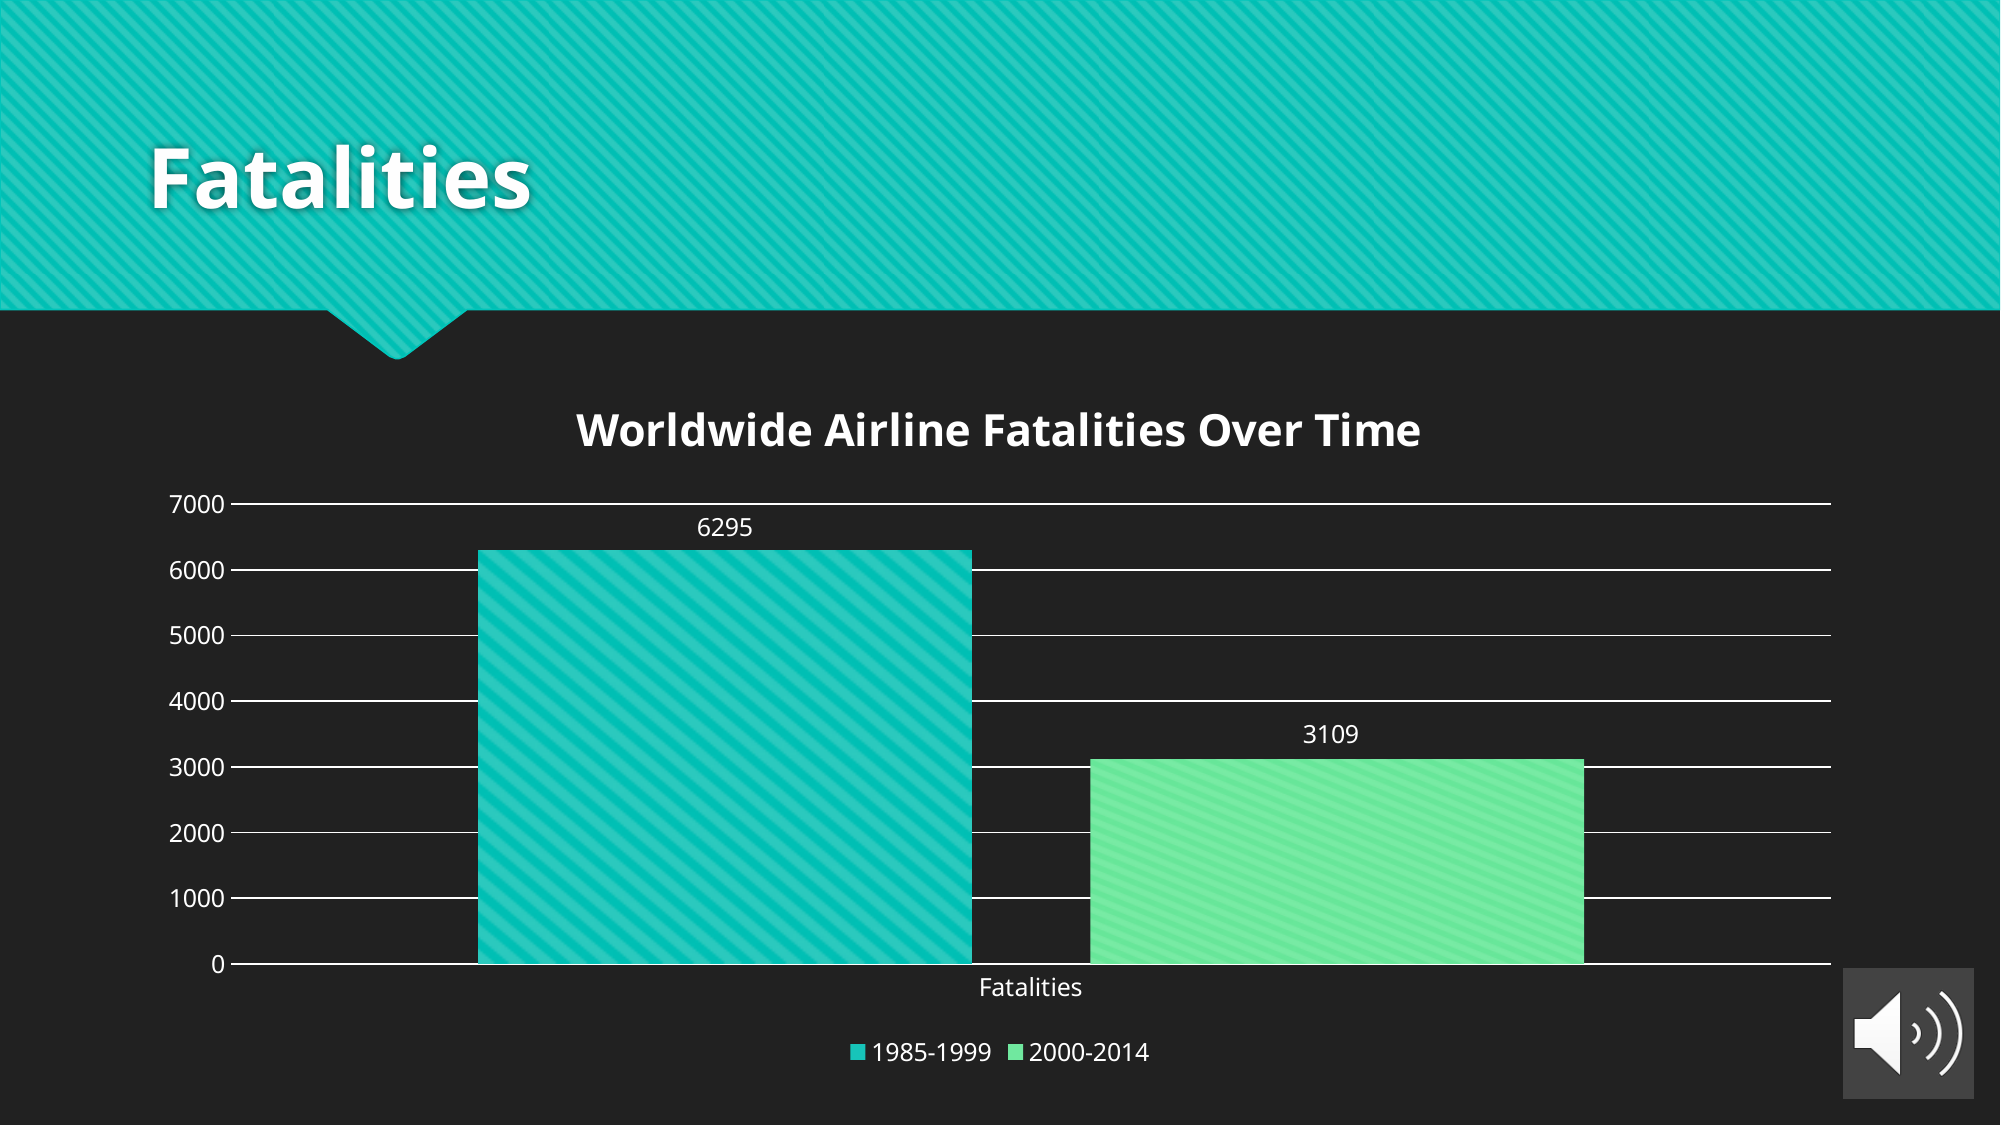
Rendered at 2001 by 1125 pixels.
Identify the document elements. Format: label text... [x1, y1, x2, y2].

chart [134, 364, 1866, 1076]
picture [1841, 966, 1976, 1101]
title Fatalities [132, 73, 1868, 233]
